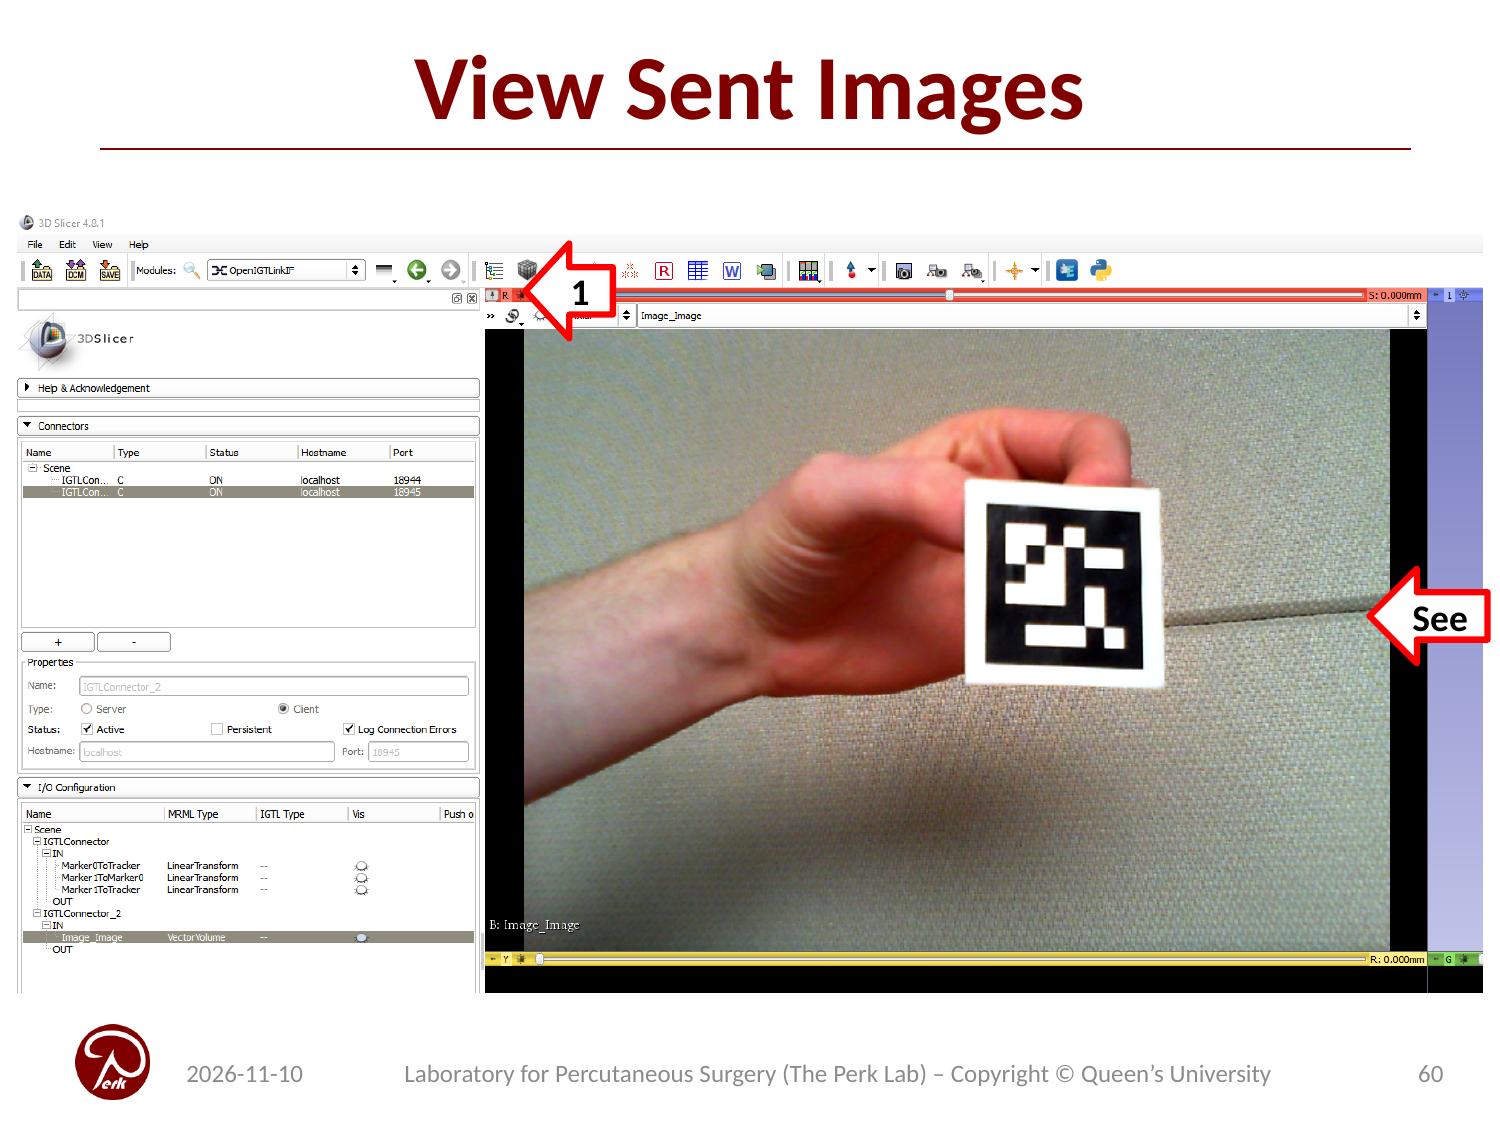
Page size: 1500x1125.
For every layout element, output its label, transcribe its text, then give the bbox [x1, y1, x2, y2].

picture [75, 1024, 150, 1100]
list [16, 212, 1483, 994]
title View Sent Images [75, 7, 1425, 159]
footer Laboratory for Percutaneous Surgery (The Perk Lab) – Copyright © Queen’s University [348, 1042, 1329, 1103]
slide_number 60 [1352, 1042, 1459, 1103]
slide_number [171, 1042, 325, 1103]
